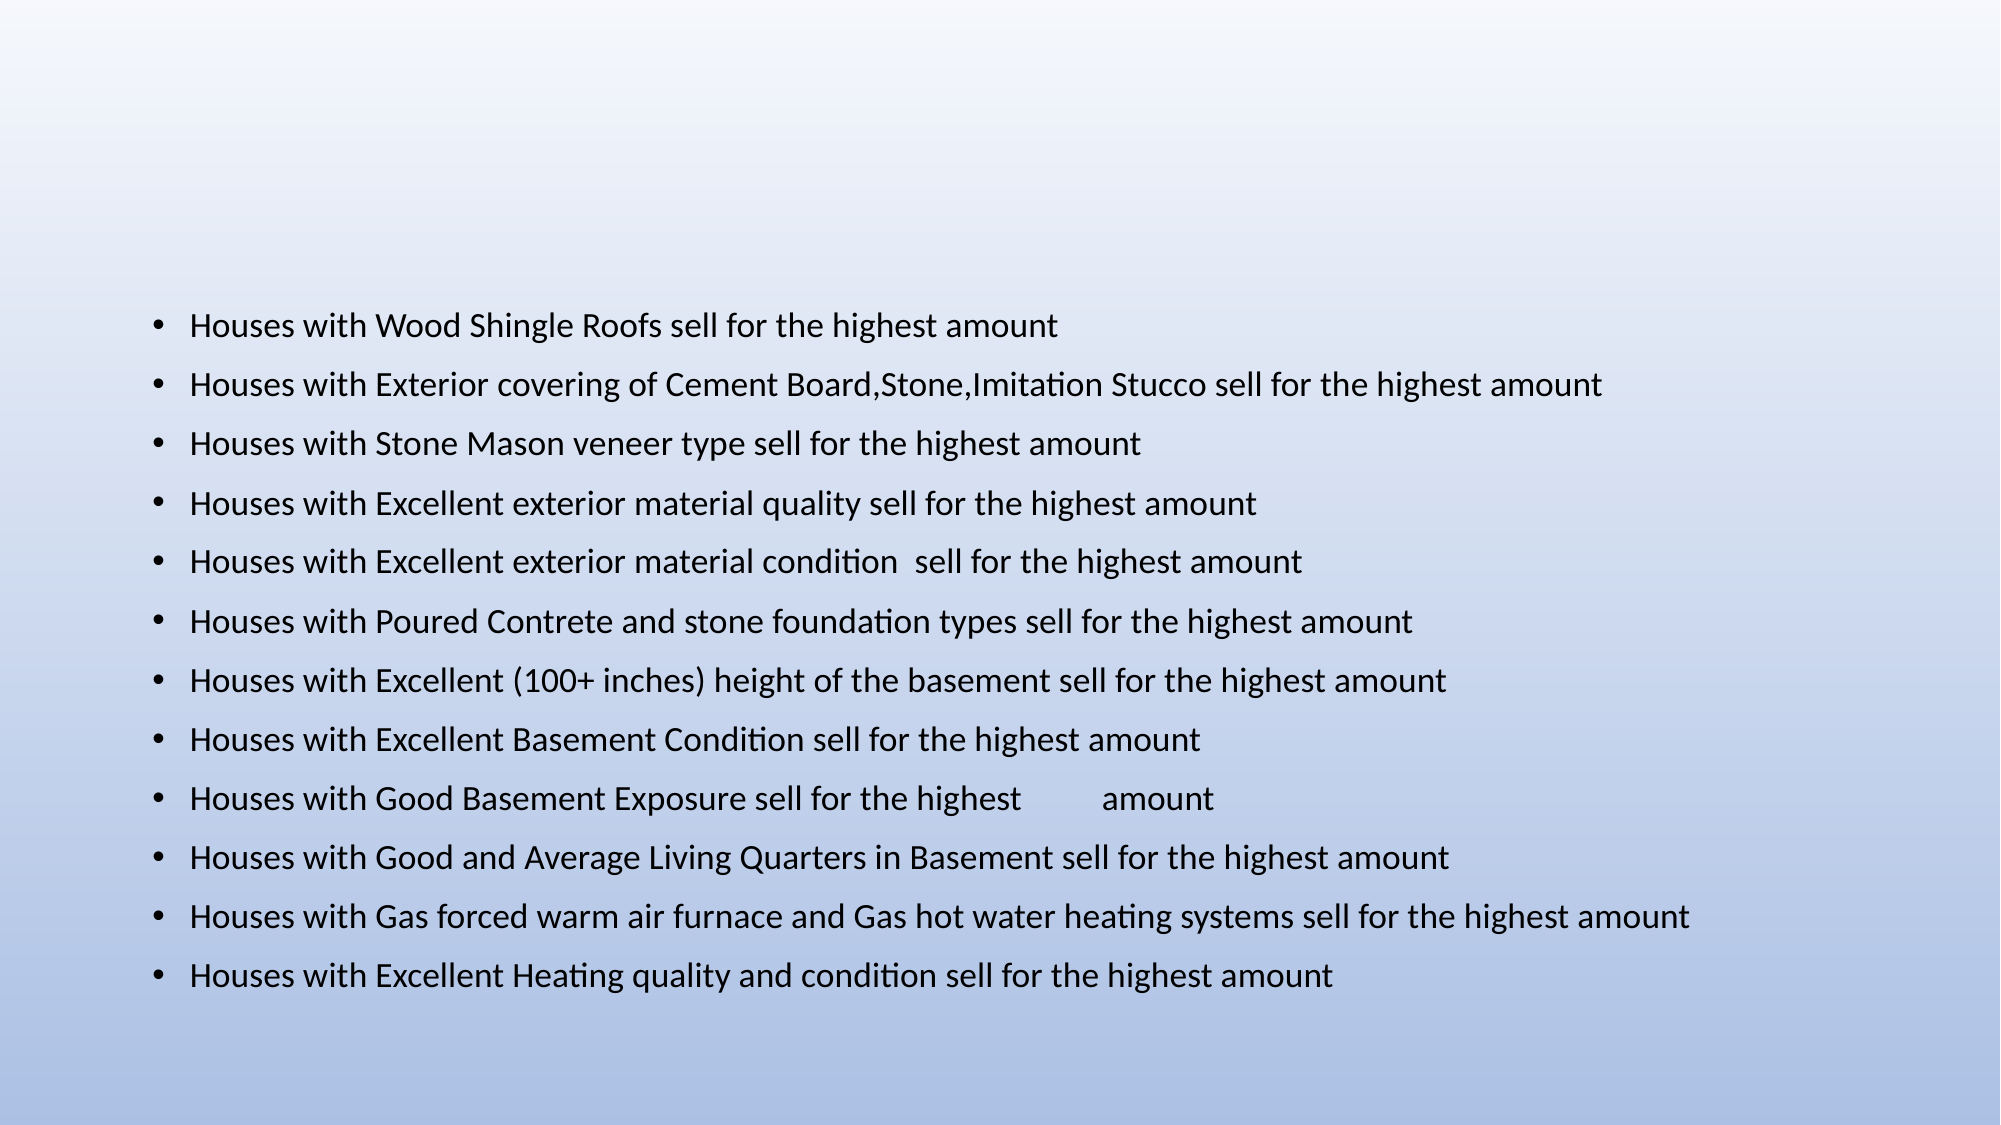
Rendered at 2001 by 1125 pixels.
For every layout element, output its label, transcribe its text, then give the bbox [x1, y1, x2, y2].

list Houses with Wood Shingle Roofs sell for the highest amount Houses with Exterior covering of Cement Board,Stone,Imitation Stucco sell for the highest amount Houses with Stone Mason veneer type sell for the highest amount Houses with Excellent exterior material quality sell for the highest amount Houses with Excellent exterior material condition sell for the highest amount Houses with Poured Contrete and stone foundation types sell for the highest amount Houses with Excellent (100+ inches) height of the basement sell for the highest amount Houses with Excellent Basement Condition sell for the highest amount Houses with Good Basement Exposure sell for the highest amount Houses with Good and Average Living Quarters in Basement sell for the highest amount Houses with Gas forced warm air furnace and Gas hot water heating systems sell for the highest amount Houses with Excellent Heating quality and condition sell for the highest amount [137, 299, 1863, 1014]
